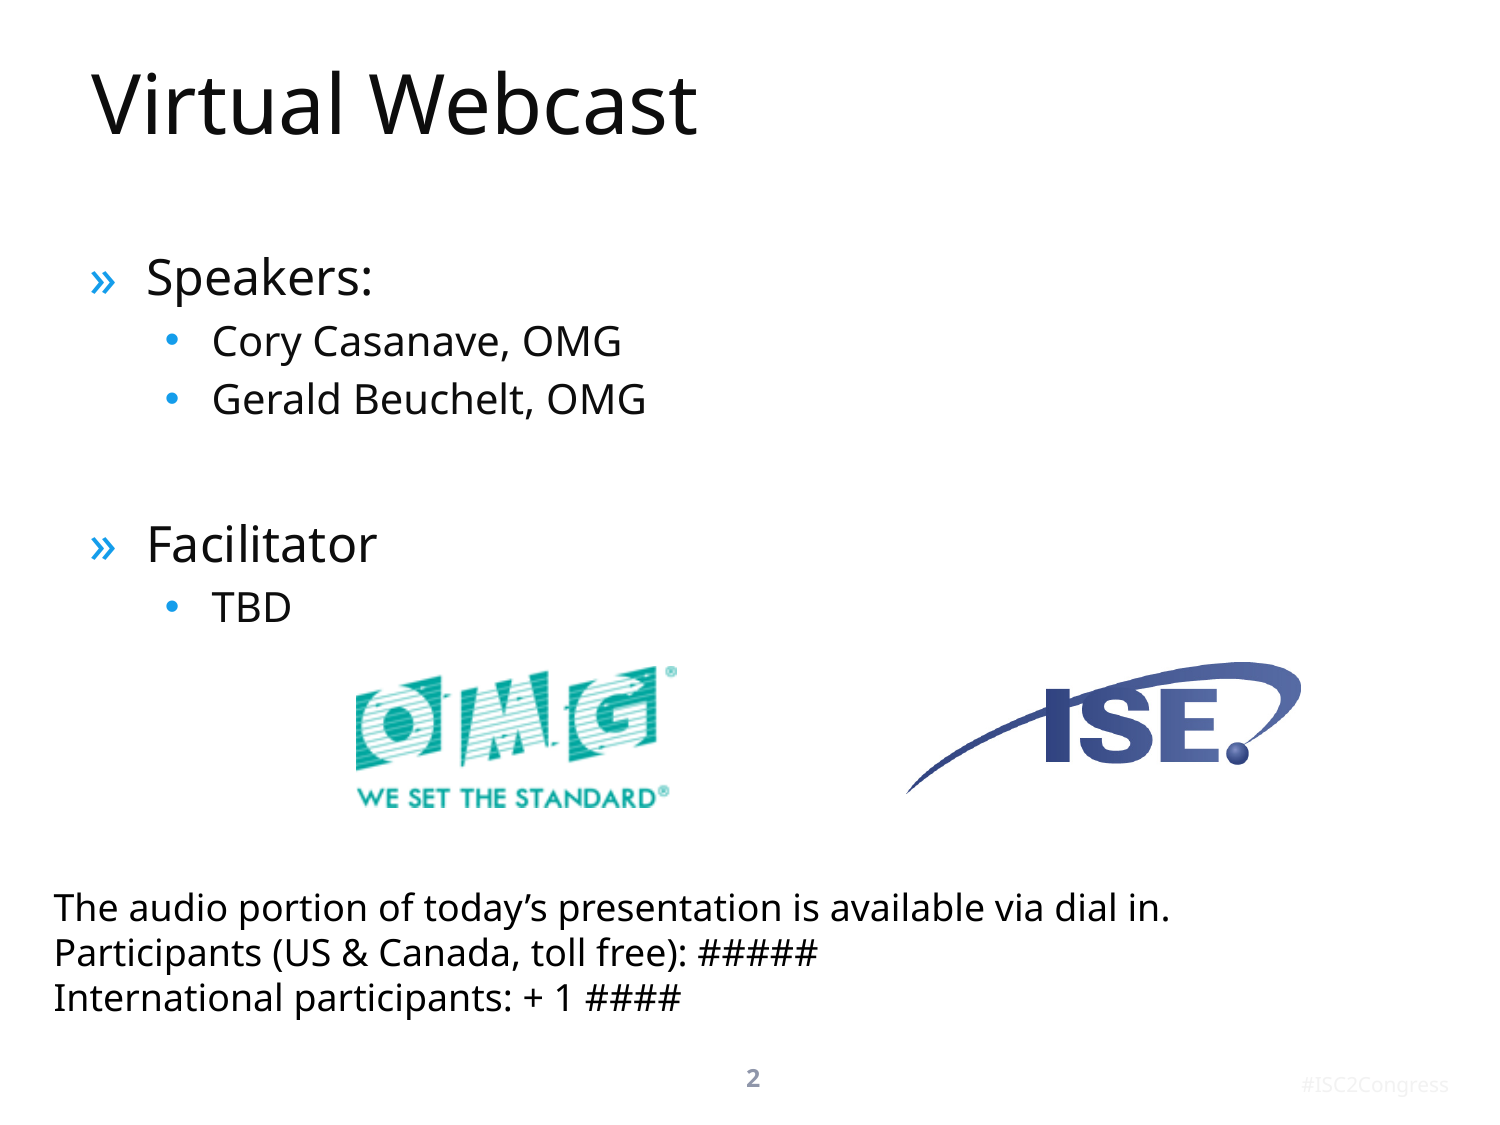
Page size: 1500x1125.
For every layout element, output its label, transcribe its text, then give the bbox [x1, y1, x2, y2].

list Speakers: Cory Casanave, OMG Gerald Beuchelt, OMG Facilitator TBD [75, 238, 1425, 977]
text_box The audio portion of today’s presentation is available via dial in. Participants (US & Canada, toll free): ##### International participants: + 1 #### [38, 876, 1197, 1027]
picture [356, 666, 677, 808]
picture [905, 662, 1301, 795]
title Virtual Webcast [76, 23, 1392, 180]
